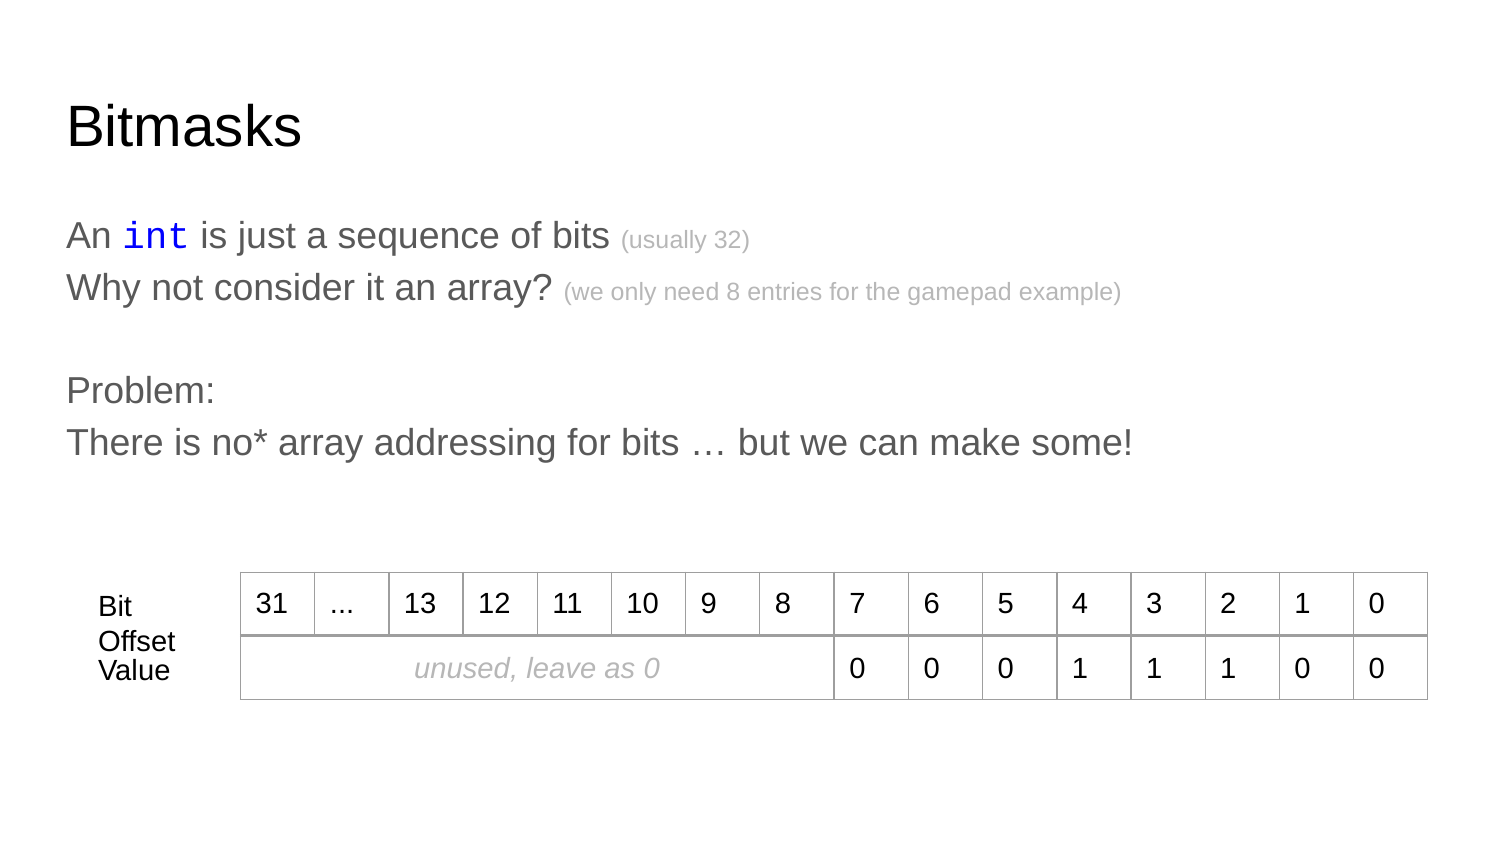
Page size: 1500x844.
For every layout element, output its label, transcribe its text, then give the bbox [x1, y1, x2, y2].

table_header 2 [1206, 573, 1279, 634]
table_header 13 [390, 573, 462, 634]
table_header 10 [612, 573, 685, 634]
table_header unused, leave as 0 [241, 637, 833, 699]
table_header 0 [983, 637, 1056, 699]
table_header ... [315, 573, 388, 634]
table_header 5 [983, 573, 1056, 634]
text_box Bit Offset [83, 572, 233, 636]
table_header 6 [909, 573, 982, 634]
table_header 0 [1354, 637, 1427, 699]
table_header 31 [241, 573, 314, 634]
table_header 0 [835, 637, 908, 699]
table_header 8 [760, 573, 833, 634]
title Bitmasks [51, 72, 1449, 167]
table_header 0 [909, 637, 982, 699]
table_header 1 [1132, 637, 1205, 699]
table_header 9 [686, 573, 759, 634]
table_header 0 [1280, 637, 1353, 699]
text_box Value [83, 636, 233, 701]
table_header 12 [464, 573, 537, 634]
table_header 1 [1206, 637, 1279, 699]
table_header 7 [835, 573, 908, 634]
table_header 1 [1058, 637, 1130, 699]
list An int is just a sequence of bits (usually 32) Why not consider it an array? (we only need 8 entries for the gamepad example) Problem: There is no* array addressing for bits … but we can make some! [51, 189, 1449, 750]
table_header 3 [1132, 573, 1205, 634]
table_header 4 [1058, 573, 1130, 634]
table_header 11 [538, 573, 611, 634]
table_header 0 [1354, 573, 1427, 634]
table_header 1 [1280, 573, 1353, 634]
